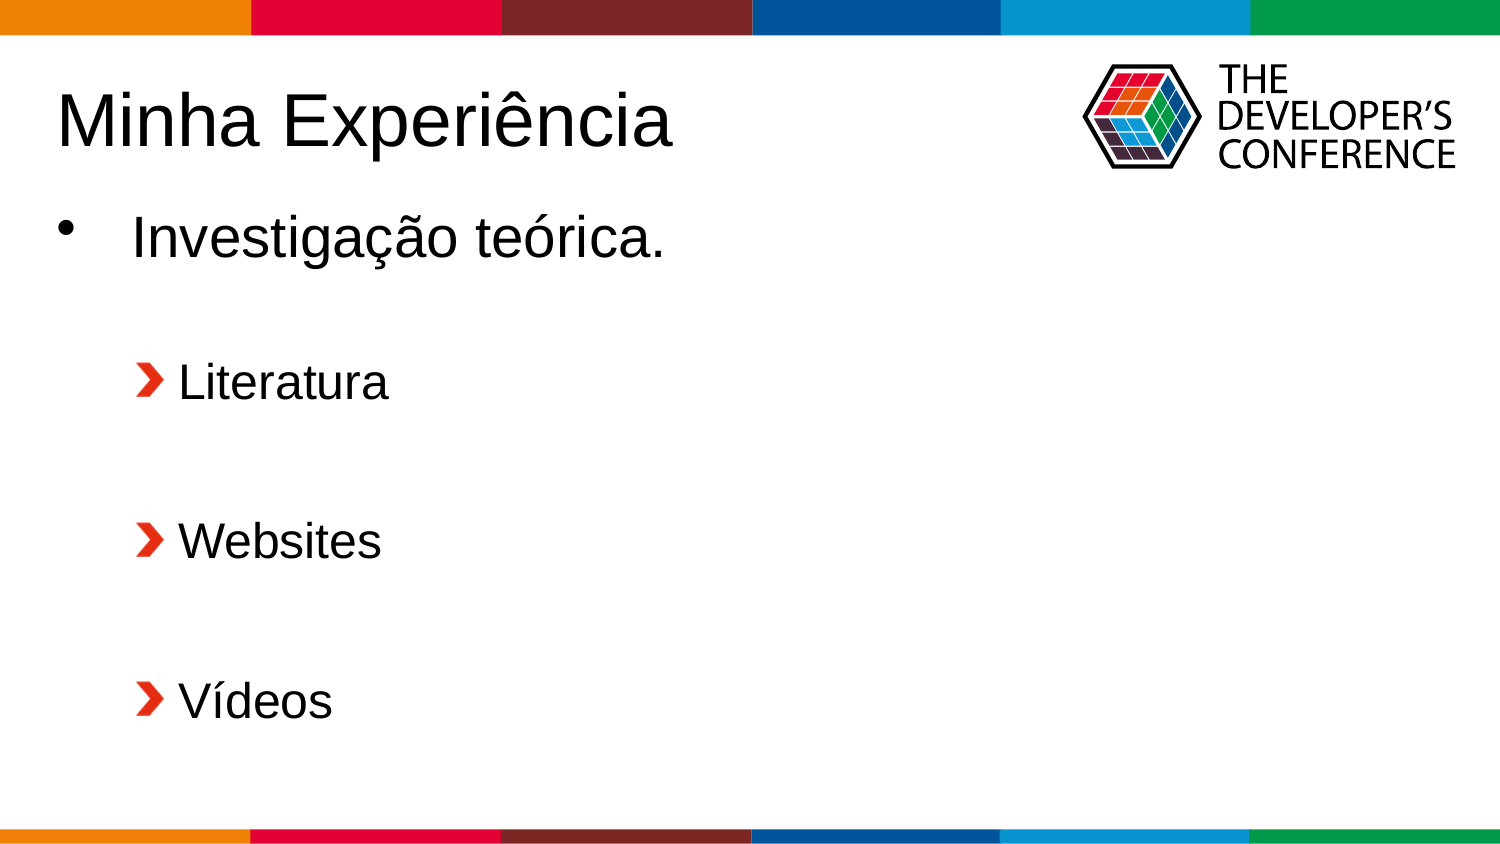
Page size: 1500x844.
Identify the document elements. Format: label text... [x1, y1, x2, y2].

title Minha Experiência [41, 59, 975, 174]
list Investigação teórica. Literatura Websites Vídeos [41, 191, 1459, 750]
picture [131, 521, 167, 557]
picture [131, 680, 167, 716]
picture [131, 361, 167, 397]
